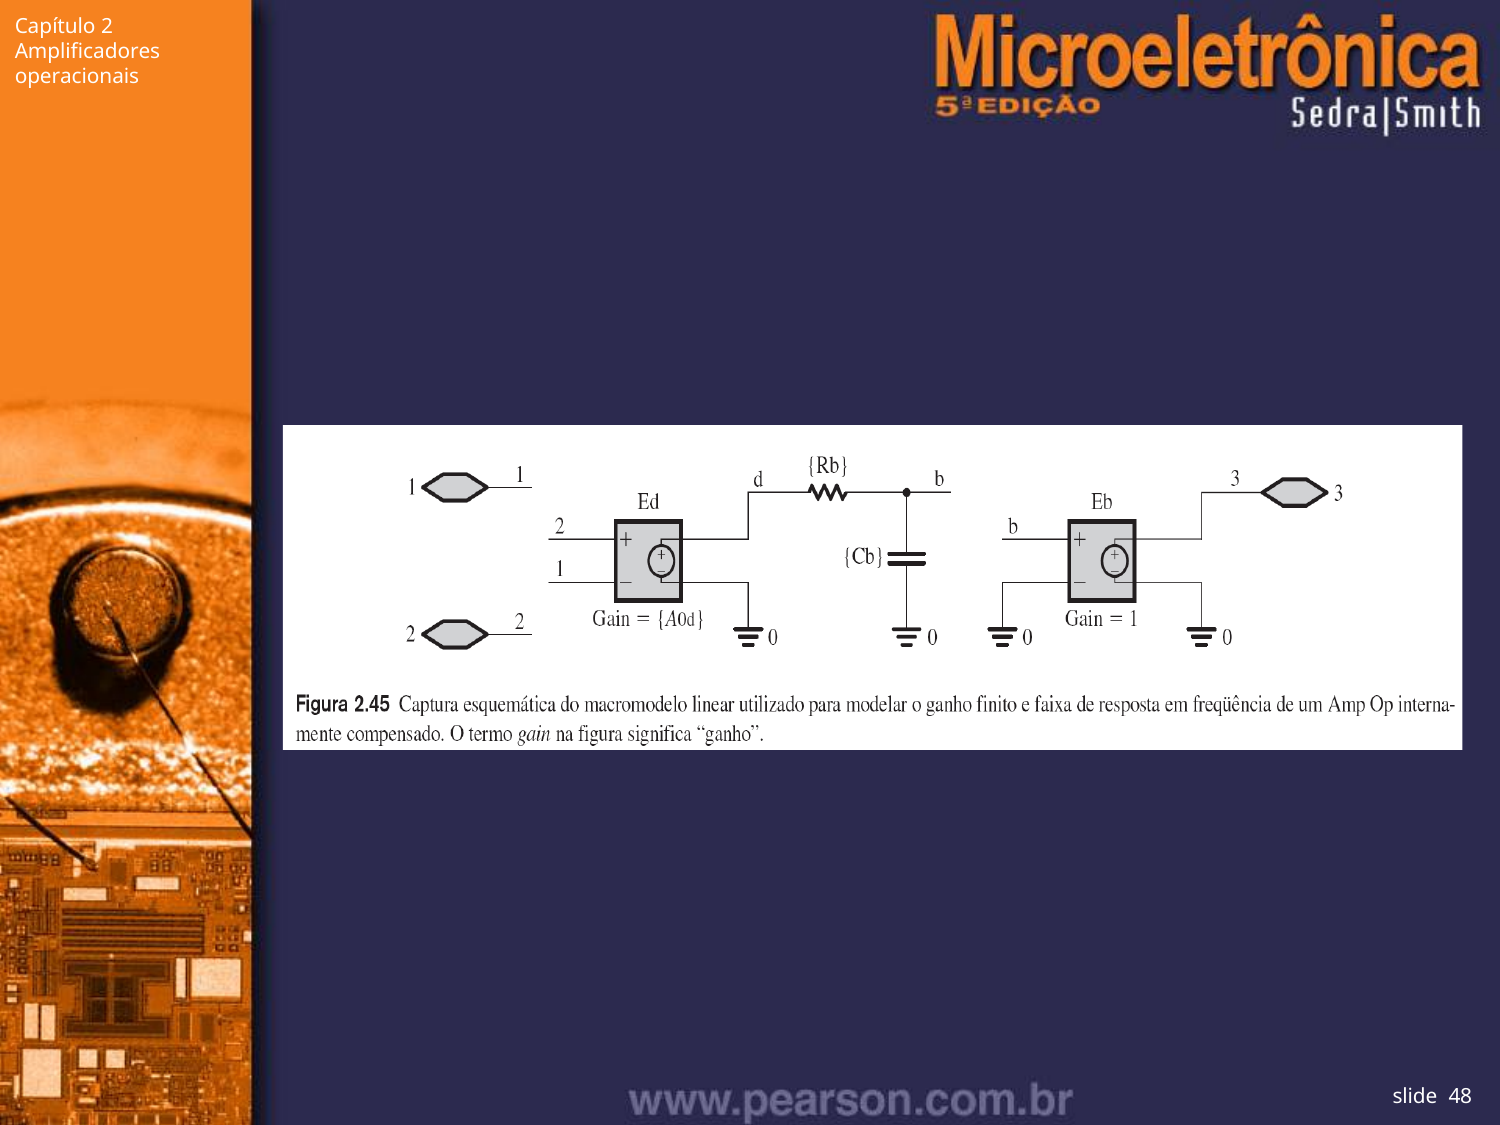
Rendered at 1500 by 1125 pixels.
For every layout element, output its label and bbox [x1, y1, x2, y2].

picture [282, 424, 1463, 750]
